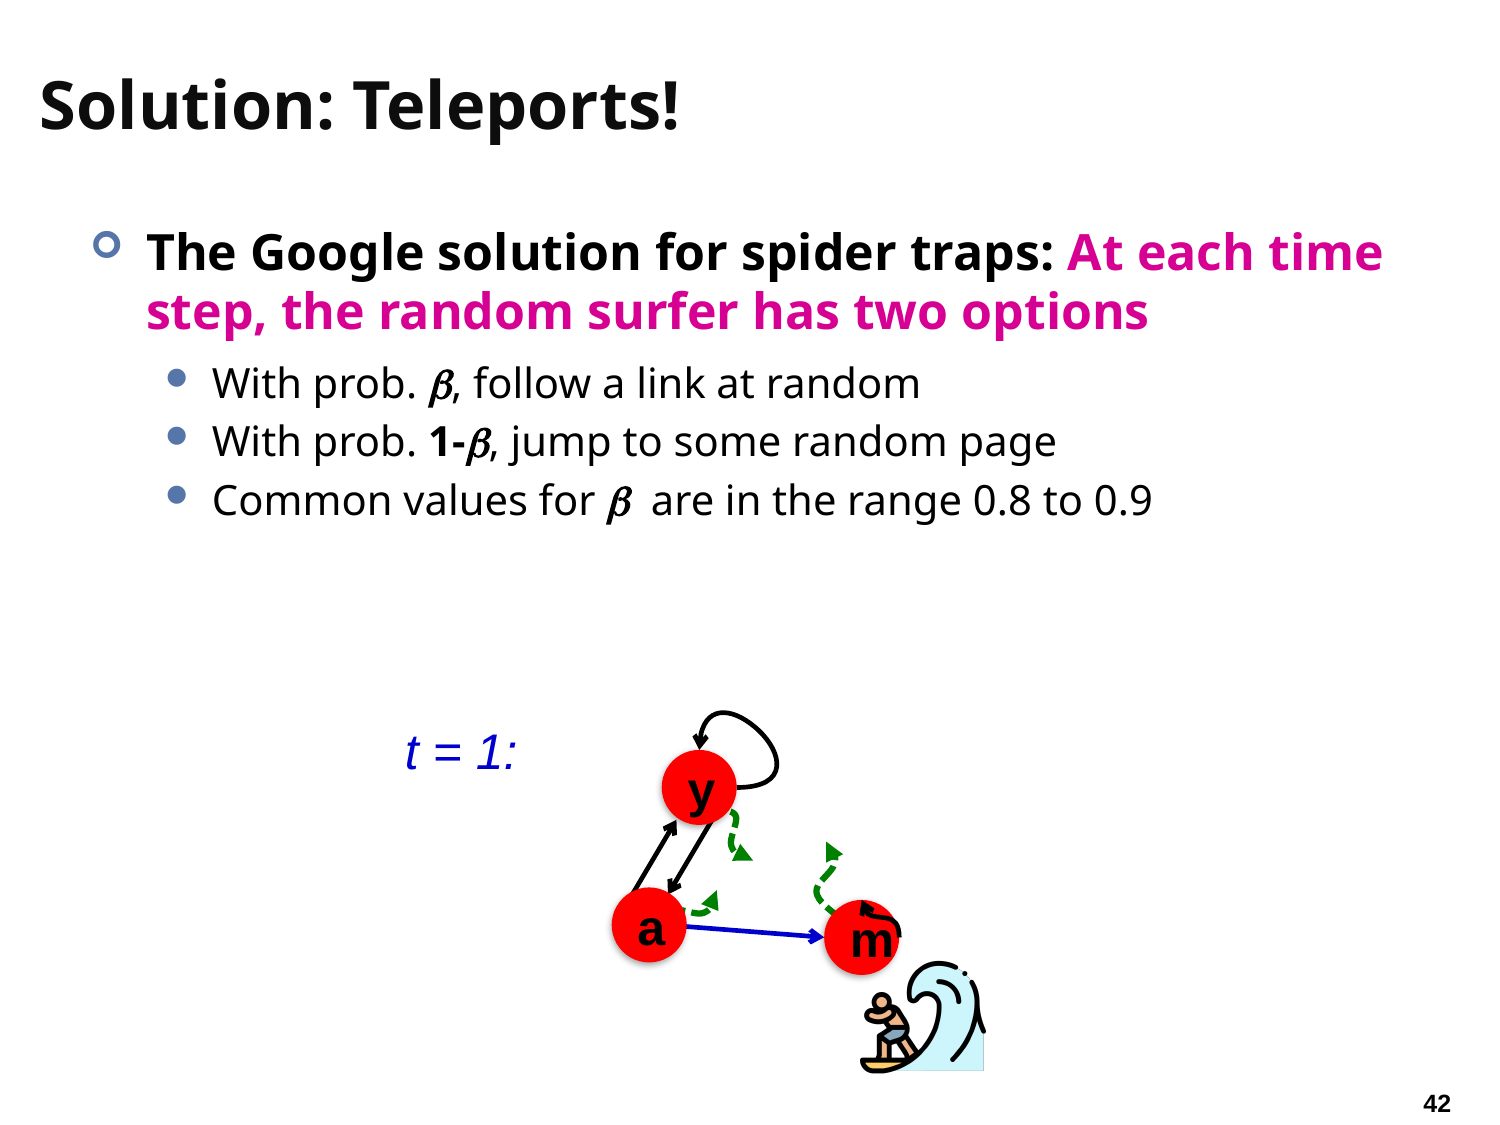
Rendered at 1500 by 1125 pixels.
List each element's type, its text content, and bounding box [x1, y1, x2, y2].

picture [860, 954, 986, 1081]
text_box t = 1: [389, 711, 533, 787]
title Solution: Teleports! [24, 18, 1451, 188]
slide_number 42 [1345, 1080, 1467, 1125]
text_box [611, 749, 900, 976]
list The Google solution for spider traps: At each time step, the random surfer has two options With prob. , follow a link at random With prob. 1-, jump to some random page Common values for  are in the range 0.8 to 0.9 [74, 212, 1476, 1076]
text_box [861, 899, 900, 938]
